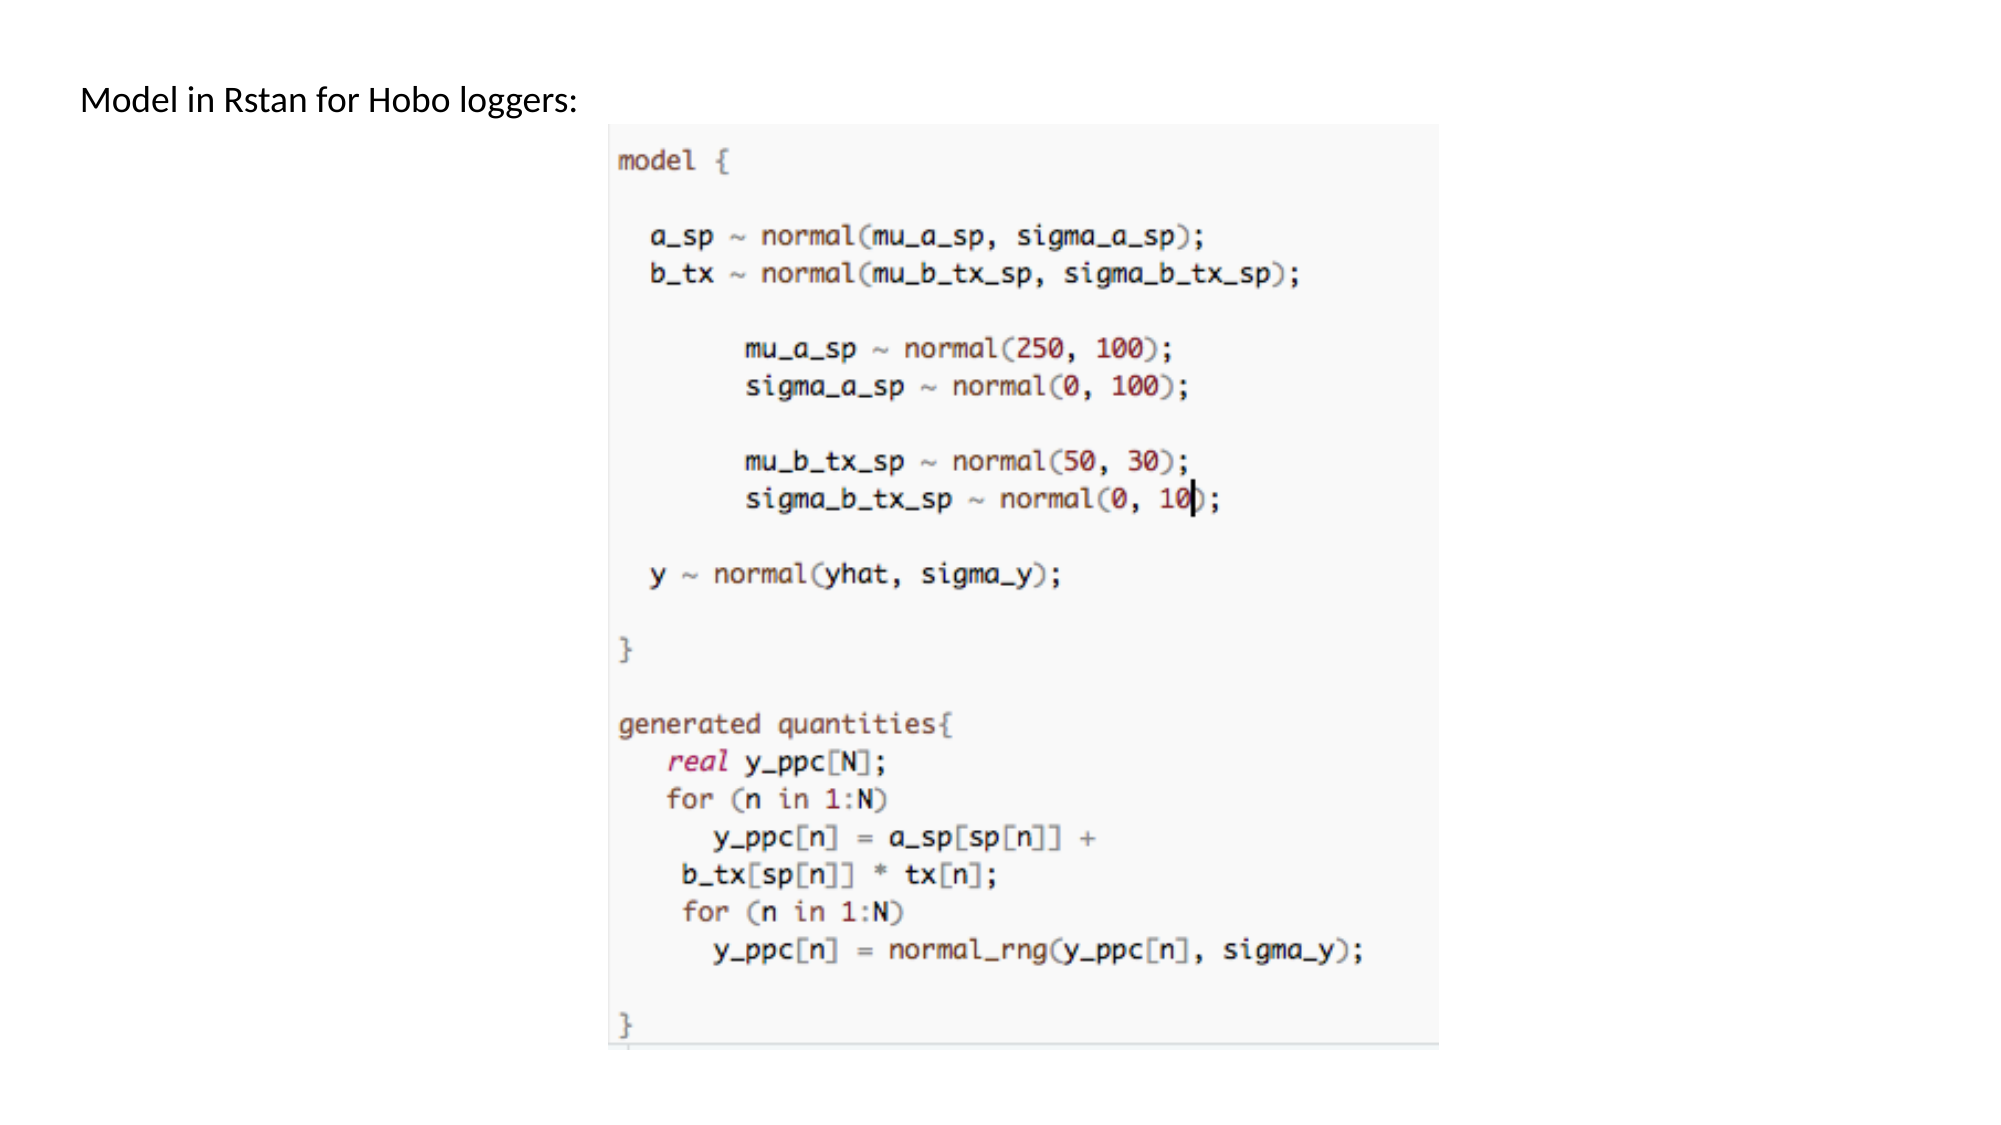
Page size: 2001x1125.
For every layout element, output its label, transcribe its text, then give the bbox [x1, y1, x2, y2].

picture [608, 124, 1439, 1050]
text_box Model in Rstan for Hobo loggers: [65, 67, 595, 128]
